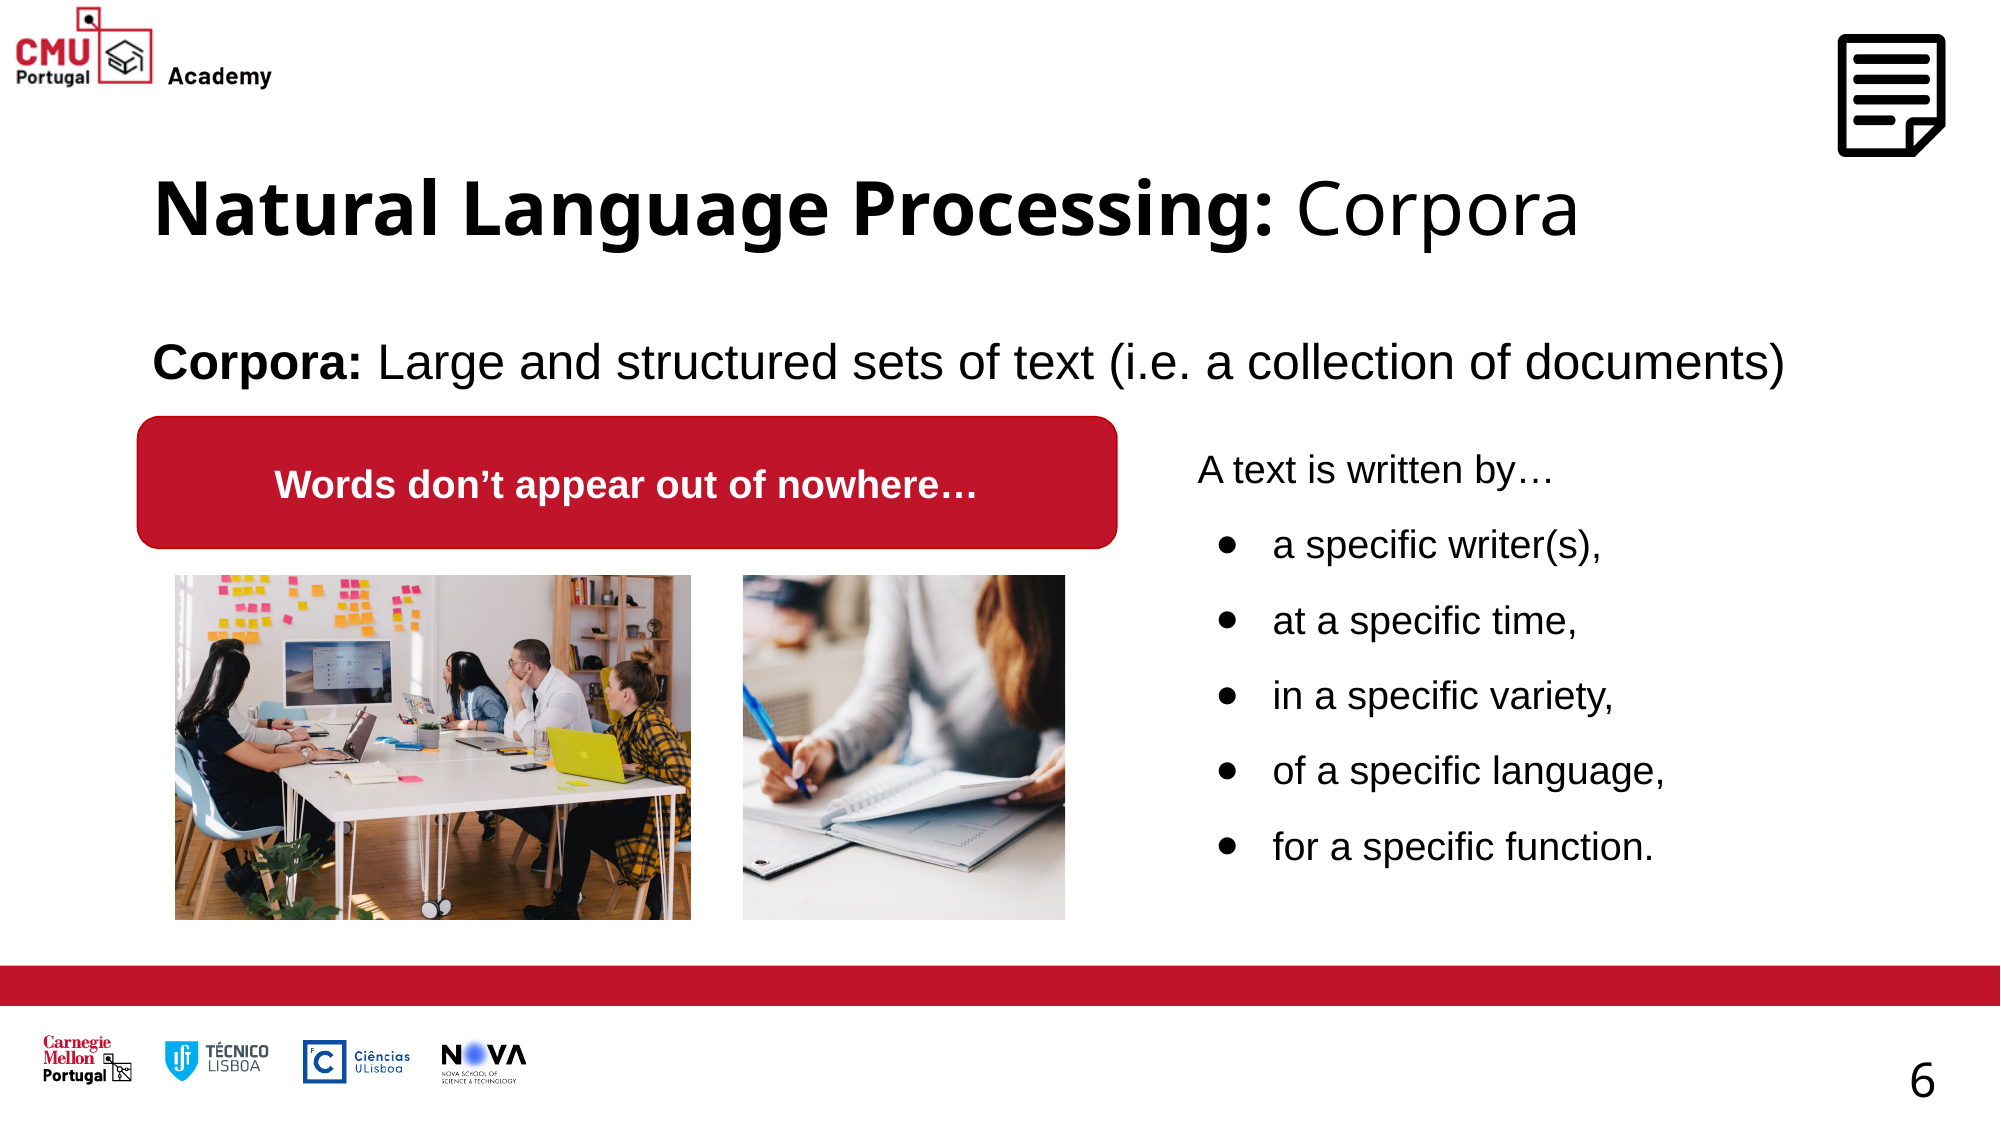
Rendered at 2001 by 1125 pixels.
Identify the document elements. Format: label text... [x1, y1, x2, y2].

slide_number ‹#› [1830, 1042, 1953, 1103]
title Natural Language Processing: Corpora [137, 145, 1863, 278]
picture [1829, 34, 1953, 157]
text_box Words don’t appear out of nowhere… [137, 416, 1117, 549]
list Corpora: Large and structured sets of text (i.e. a collection of documents) [137, 313, 1863, 417]
picture [175, 575, 691, 920]
picture [0, 1011, 583, 1110]
list A text is written by… a specific writer(s), ​ at a specific time, ​ in a specific variety,​ of a specific language, ​ for a specific function.​ [1182, 429, 1842, 909]
picture [742, 575, 1066, 920]
picture [5, 3, 275, 92]
